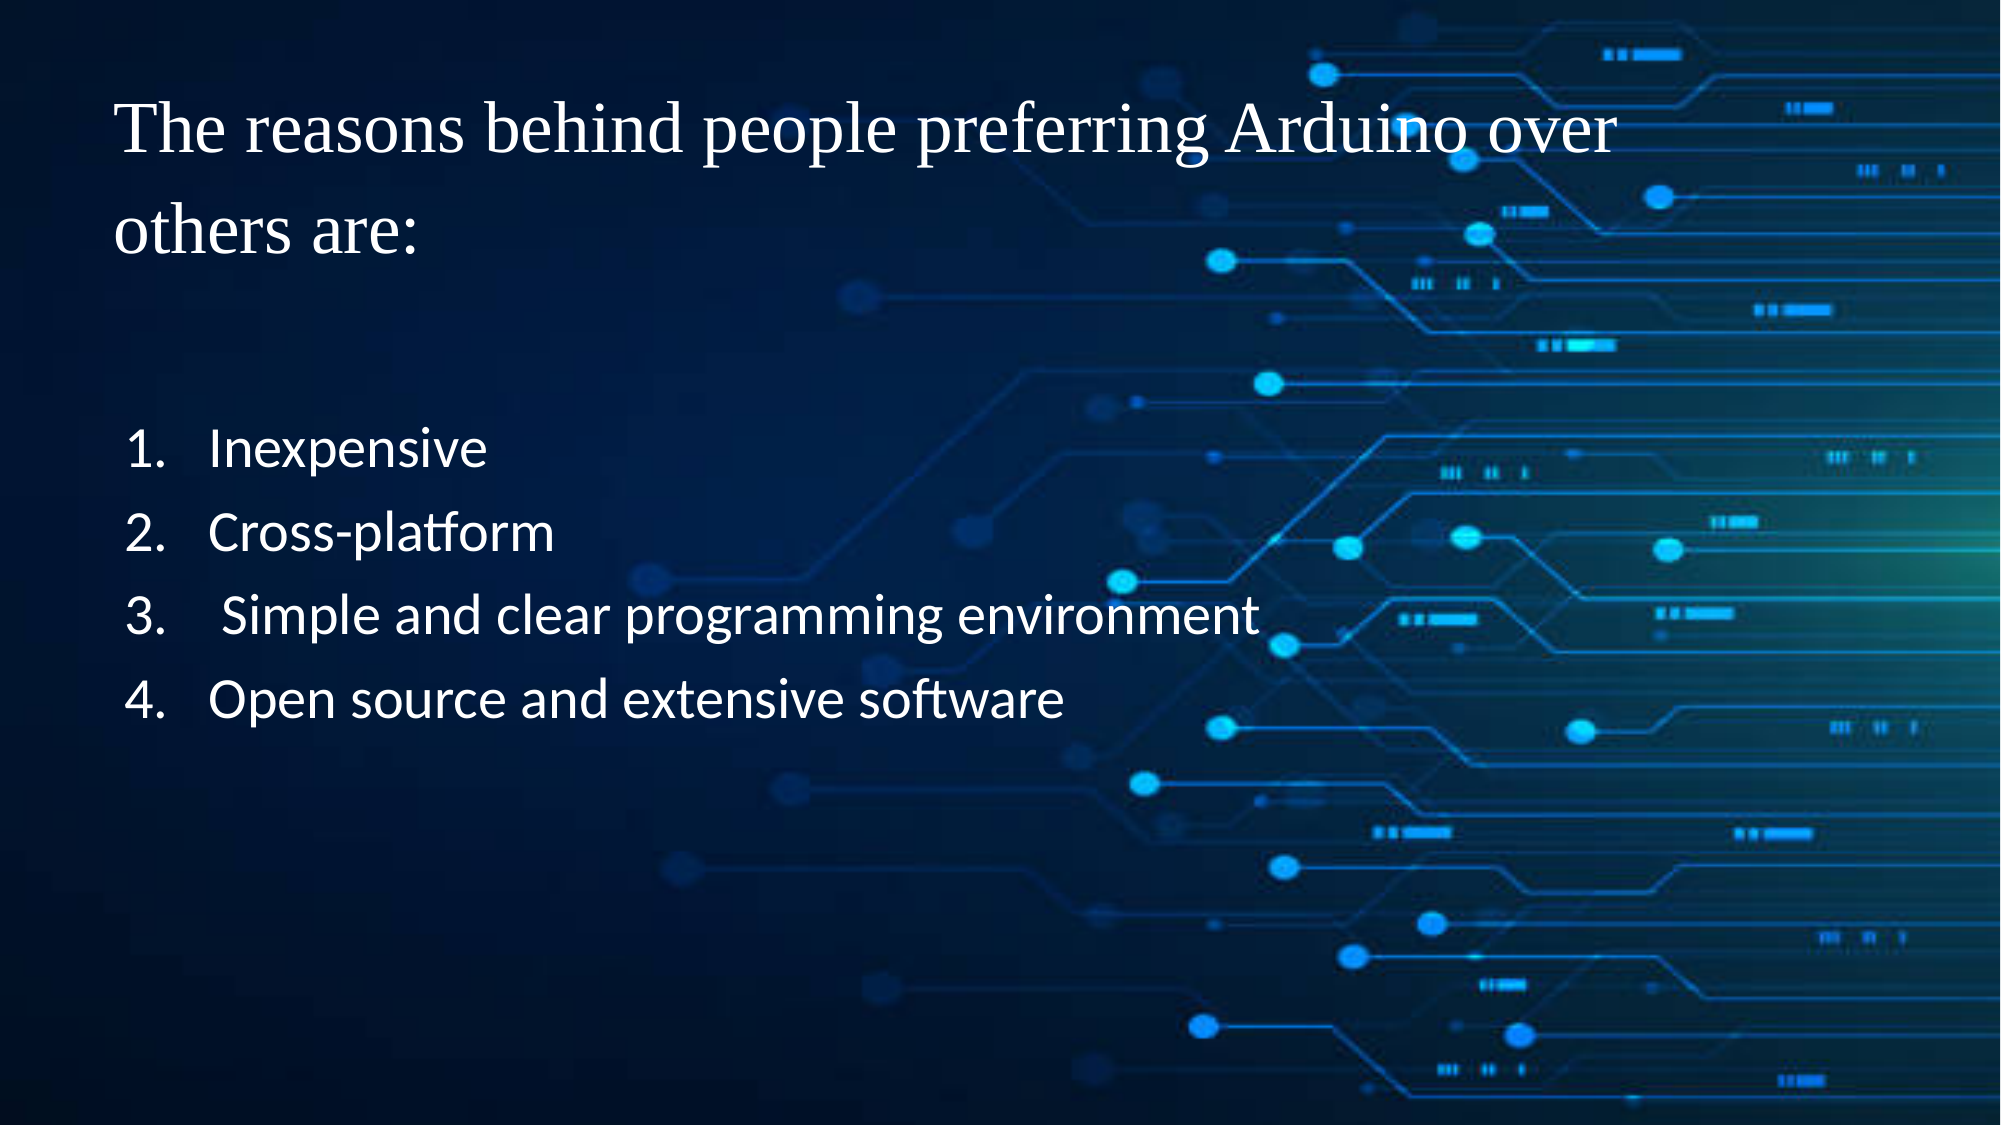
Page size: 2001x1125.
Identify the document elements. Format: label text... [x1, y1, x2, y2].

title The reasons behind people preferring Arduino over others are: [26, 58, 1752, 276]
picture [1674, 589, 1724, 595]
picture [0, 0, 2001, 1125]
picture [1690, 602, 1723, 608]
picture [1677, 602, 1686, 618]
list Inexpensive Cross-platform Simple and clear programming environment Open source and extensive software [109, 409, 1297, 880]
picture [1422, 276, 1430, 286]
picture [1668, 610, 1675, 622]
